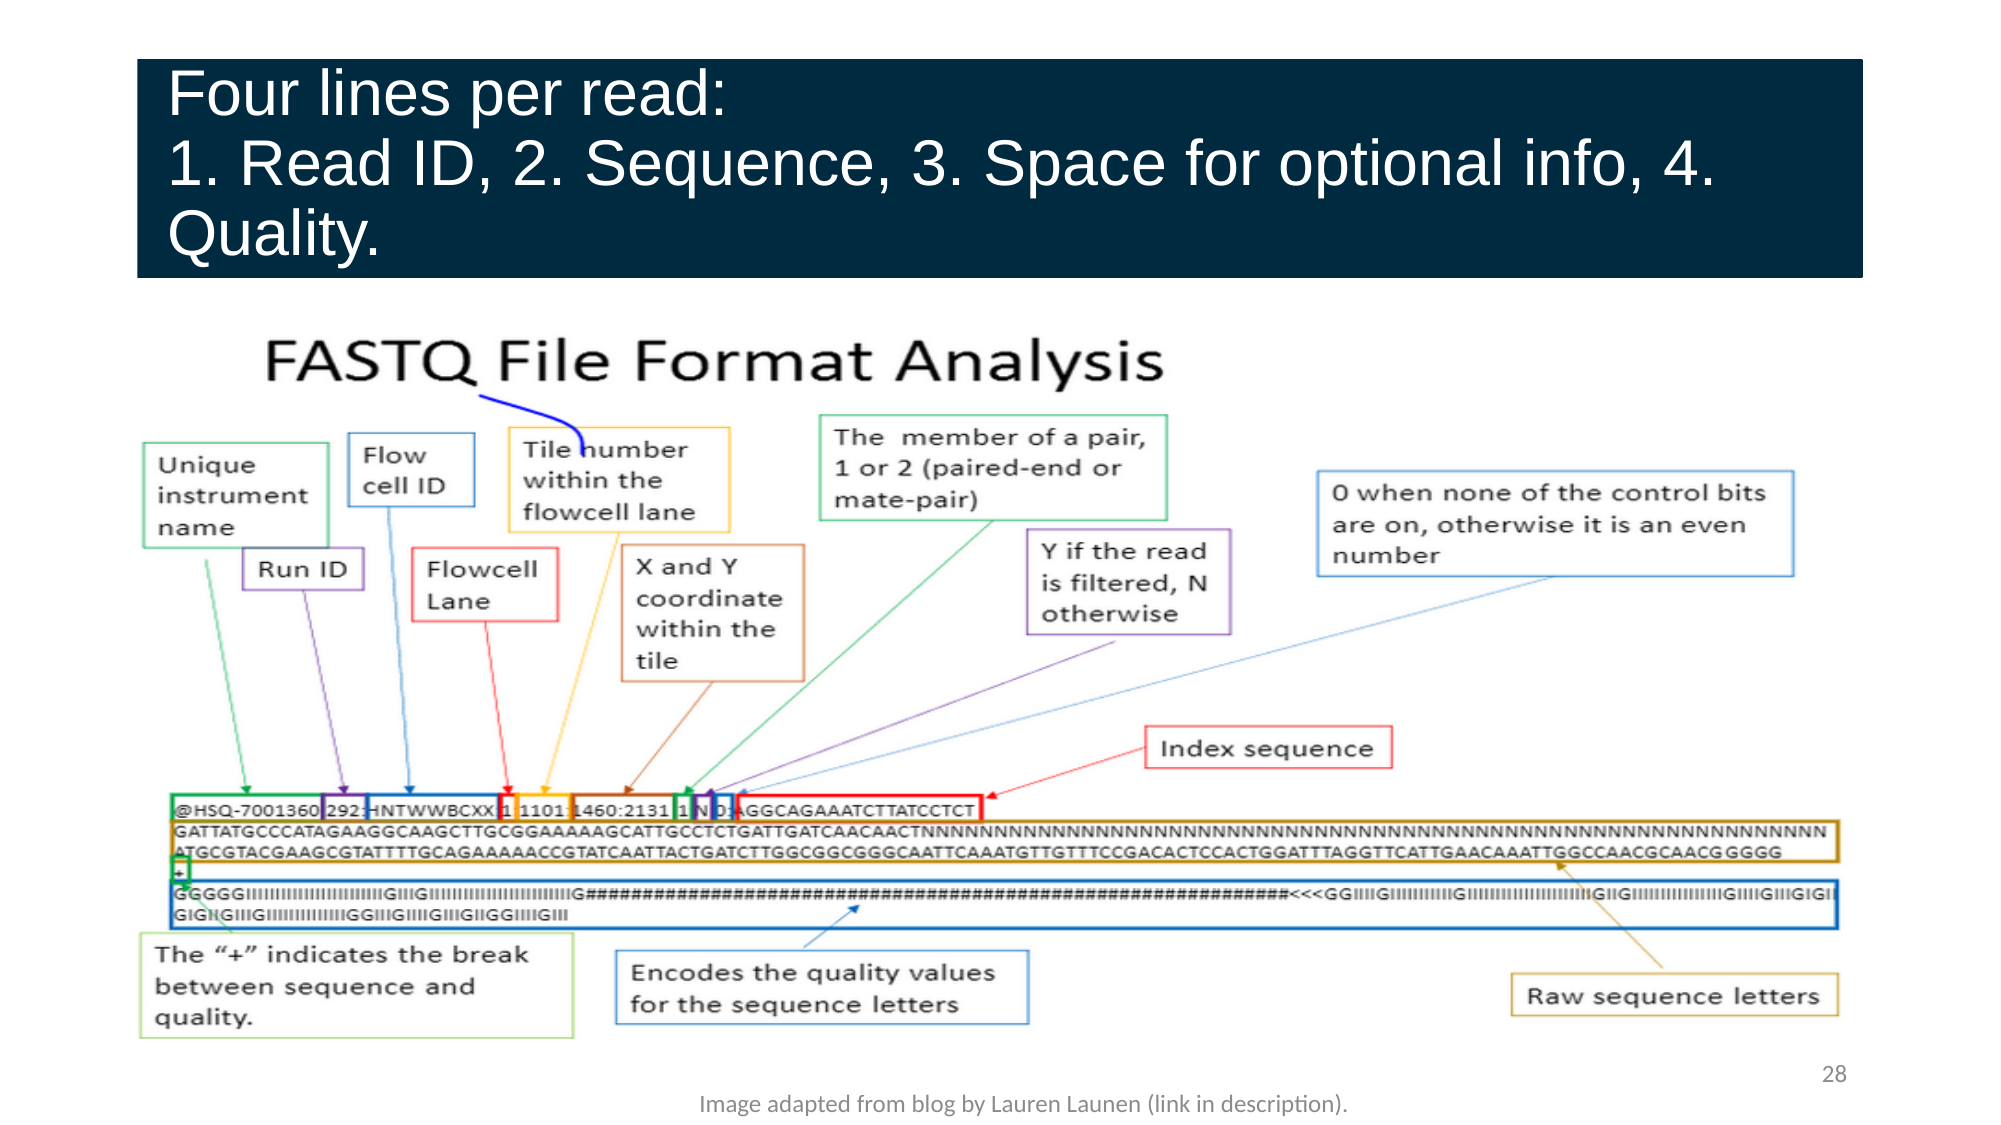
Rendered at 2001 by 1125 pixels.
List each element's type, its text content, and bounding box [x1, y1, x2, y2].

slide_number 28 [1412, 1043, 1863, 1103]
title Four lines per read: 1. Read ID, 2. Sequence, 3. Space for optional info, 4. Quality. [137, 59, 1863, 278]
picture [137, 330, 1865, 1043]
footer Image adapted from blog by Lauren Launen (link in description). [662, 1072, 1387, 1125]
